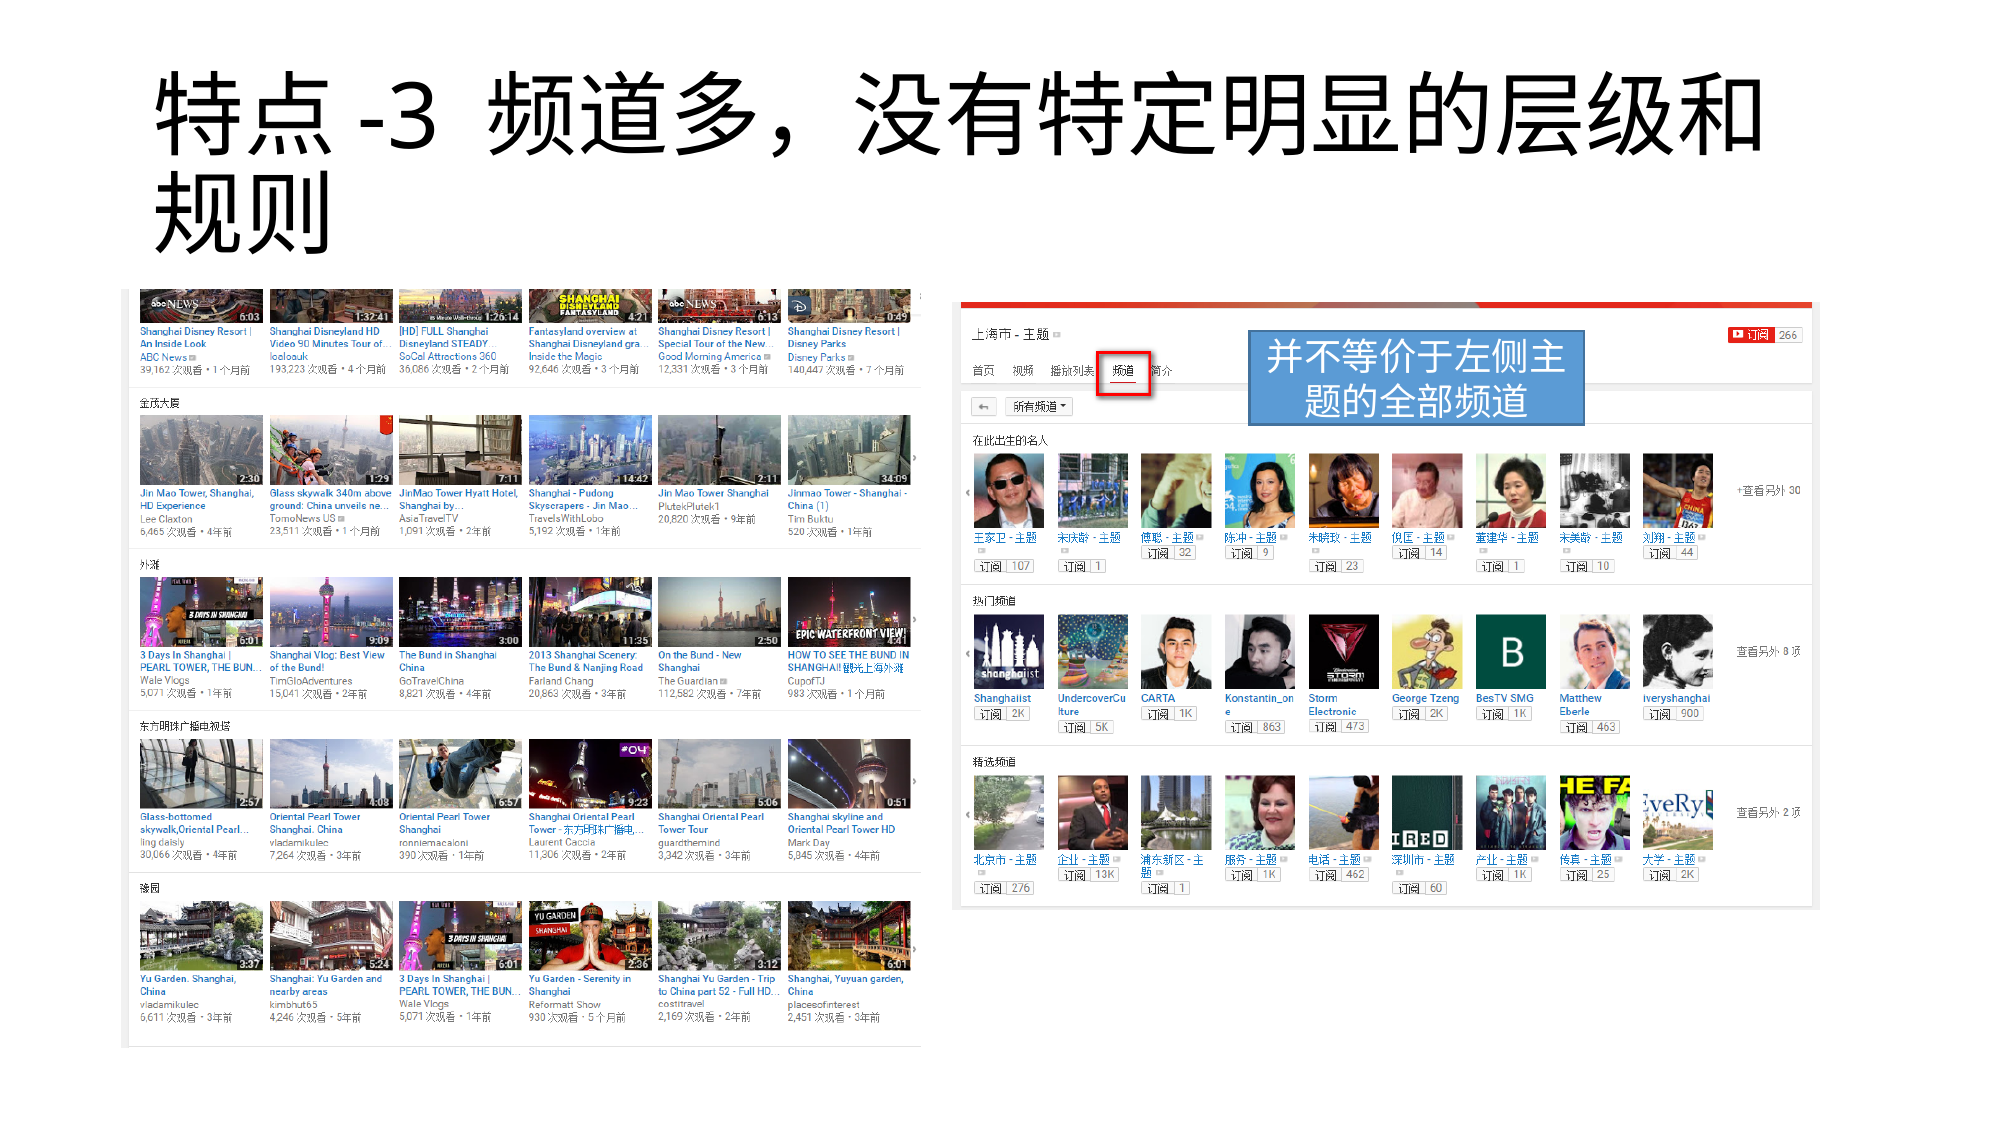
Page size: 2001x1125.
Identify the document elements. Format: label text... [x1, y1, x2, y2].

title 特点-3 频道多，没有特定明显的层级和规则 [137, 59, 1863, 278]
picture [121, 289, 921, 1048]
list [952, 302, 1820, 910]
